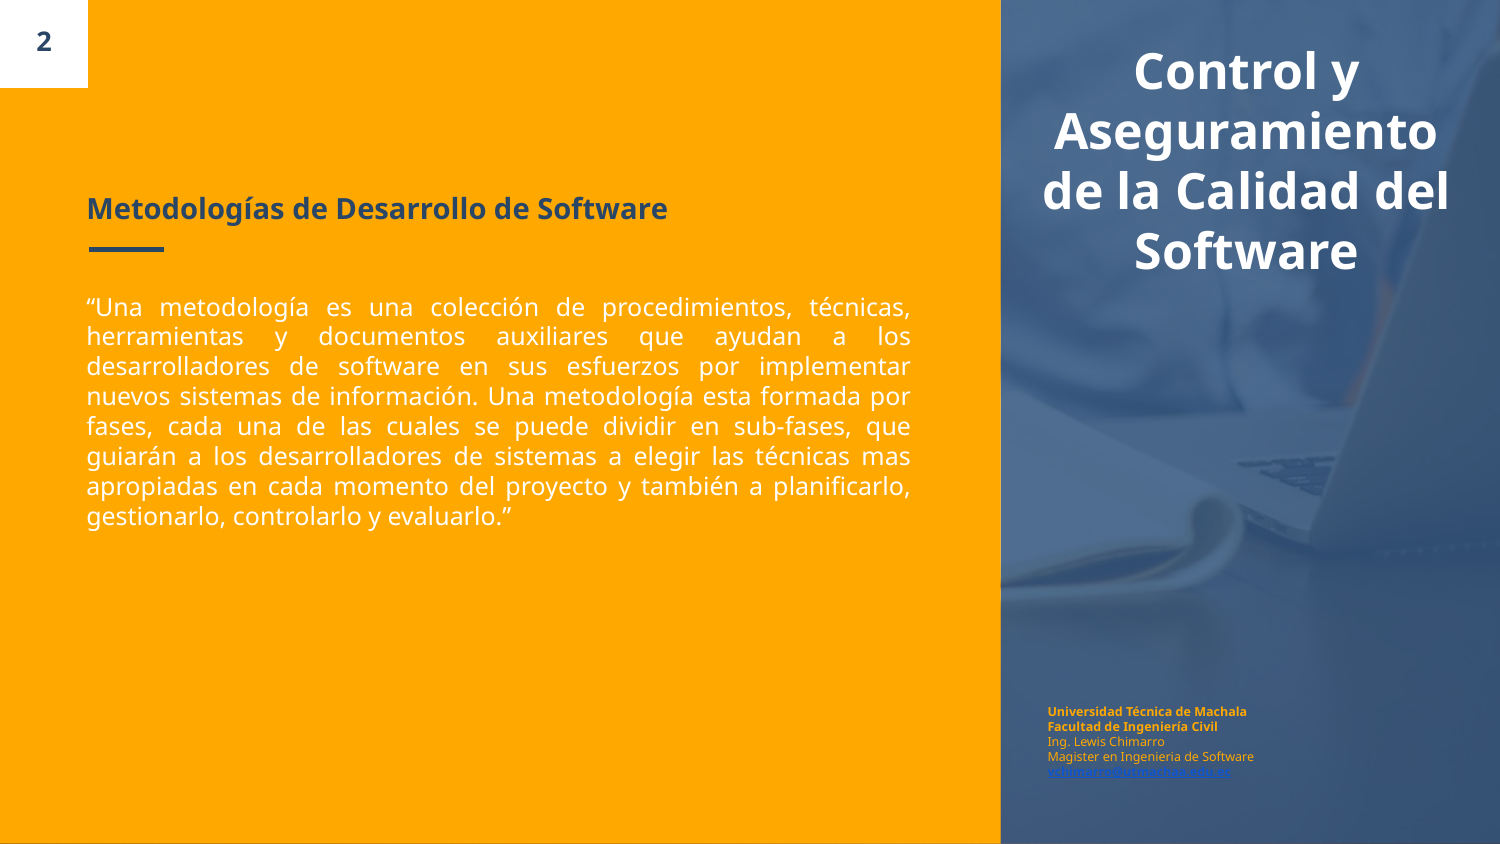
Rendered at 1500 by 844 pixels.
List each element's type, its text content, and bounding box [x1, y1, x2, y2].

slide_number 2 [0, 0, 89, 87]
text_box Universidad Técnica de Machala Facultad de Ingeniería Civil Ing. Lewis Chimarro Magister en Ingenieria de Software vchimarro@utmachaa.edu.ec [1032, 699, 1478, 796]
text_box Control y Aseguramiento de la Calidad del Software [1007, 9, 1486, 311]
title Metodologías de Desarrollo de Software [71, 130, 928, 241]
list “Una metodología es una colección de procedimientos, técnicas, herramientas y documentos auxiliares que ayudan a los desarrolladores de software en sus esfuerzos por implementar nuevos sistemas de información. Una metodología esta formada por fases, cada una de las cuales se puede dividir en sub-fases, que guiarán a los desarrolladores de sistemas a elegir las técnicas mas apropiadas en cada momento del proyecto y también a planificarlo, gestionarlo, controlarlo y evaluarlo.” [71, 275, 928, 796]
